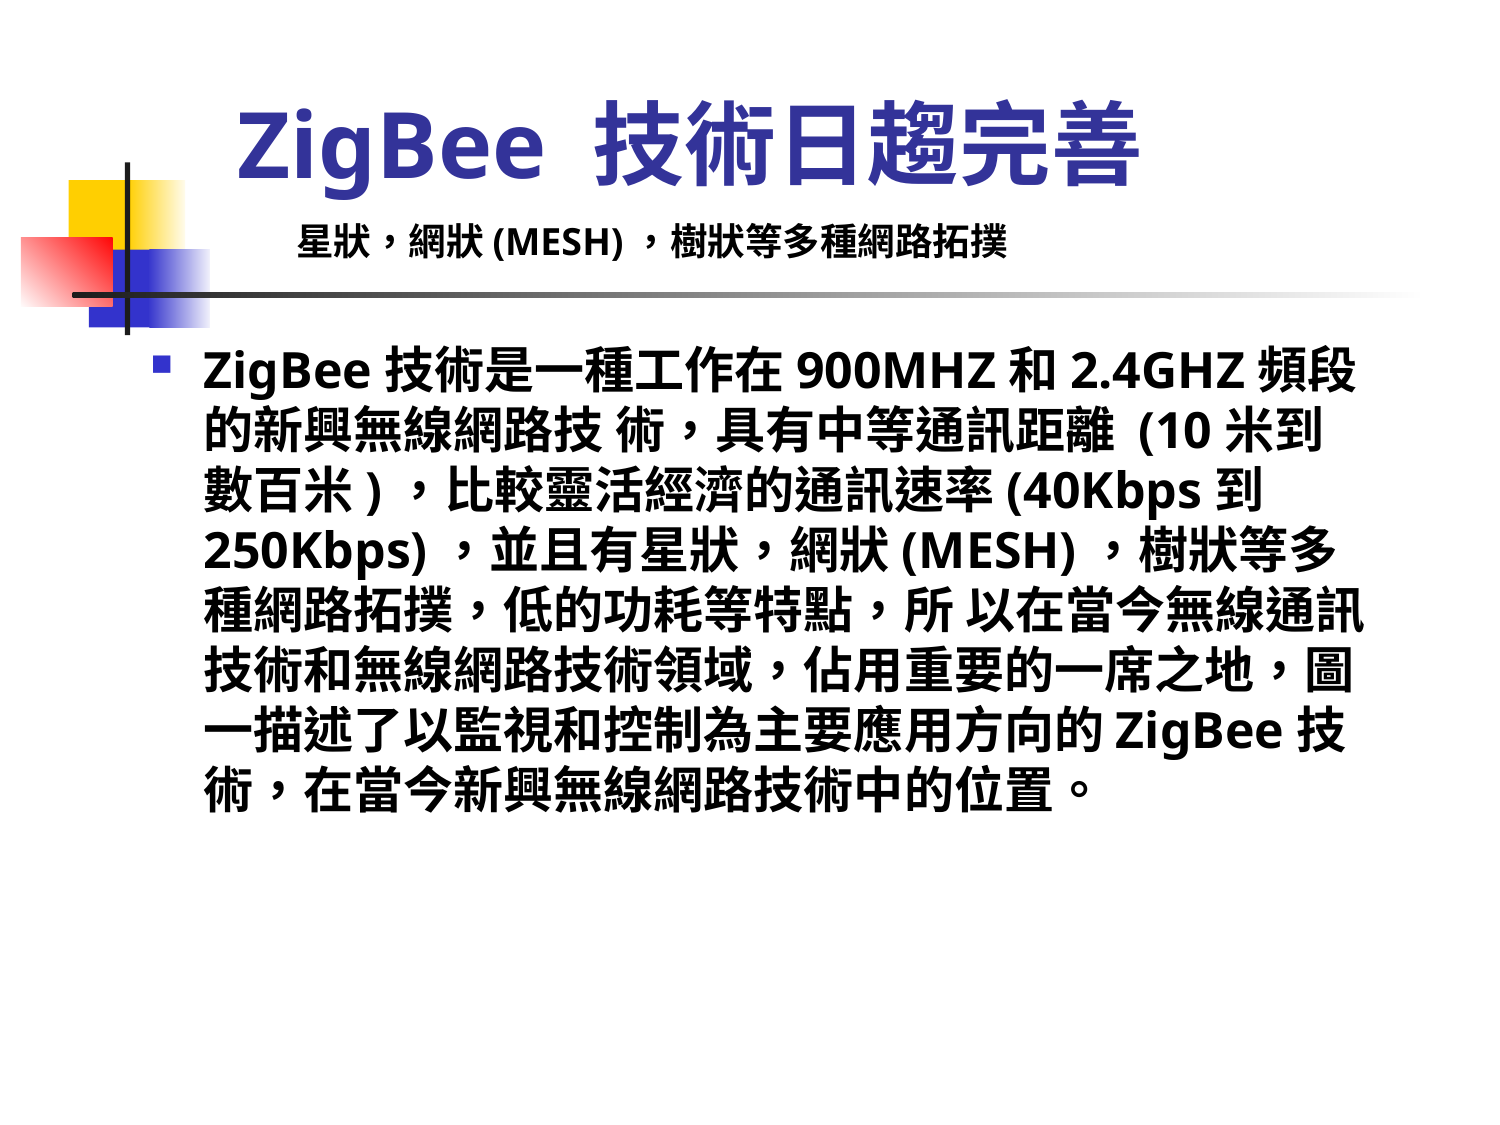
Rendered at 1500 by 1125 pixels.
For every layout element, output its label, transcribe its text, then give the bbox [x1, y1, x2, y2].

text_box 星狀，網狀(MESH)，樹狀等多種網路拓撲 [281, 210, 1336, 271]
list ZigBee技術是一種工作在900MHZ和2.4GHZ頻段的新興無線網路技 術，具有中等通訊距離 (10米到數百米)，比較靈活經濟的通訊速率(40Kbps到250Kbps)，並且有星狀，網狀(MESH)，樹狀等多種網路拓撲，低的功耗等特點，所 以在當今無線通訊技術和無線網路技術領域，佔用重要的一席之地，圖一描述了以監視和控制為主要應用方向的ZigBee技術，在當今新興無線網路技術中的位置。 [135, 331, 1388, 1032]
title ZigBee 技術日趨完善 [222, 66, 1278, 205]
